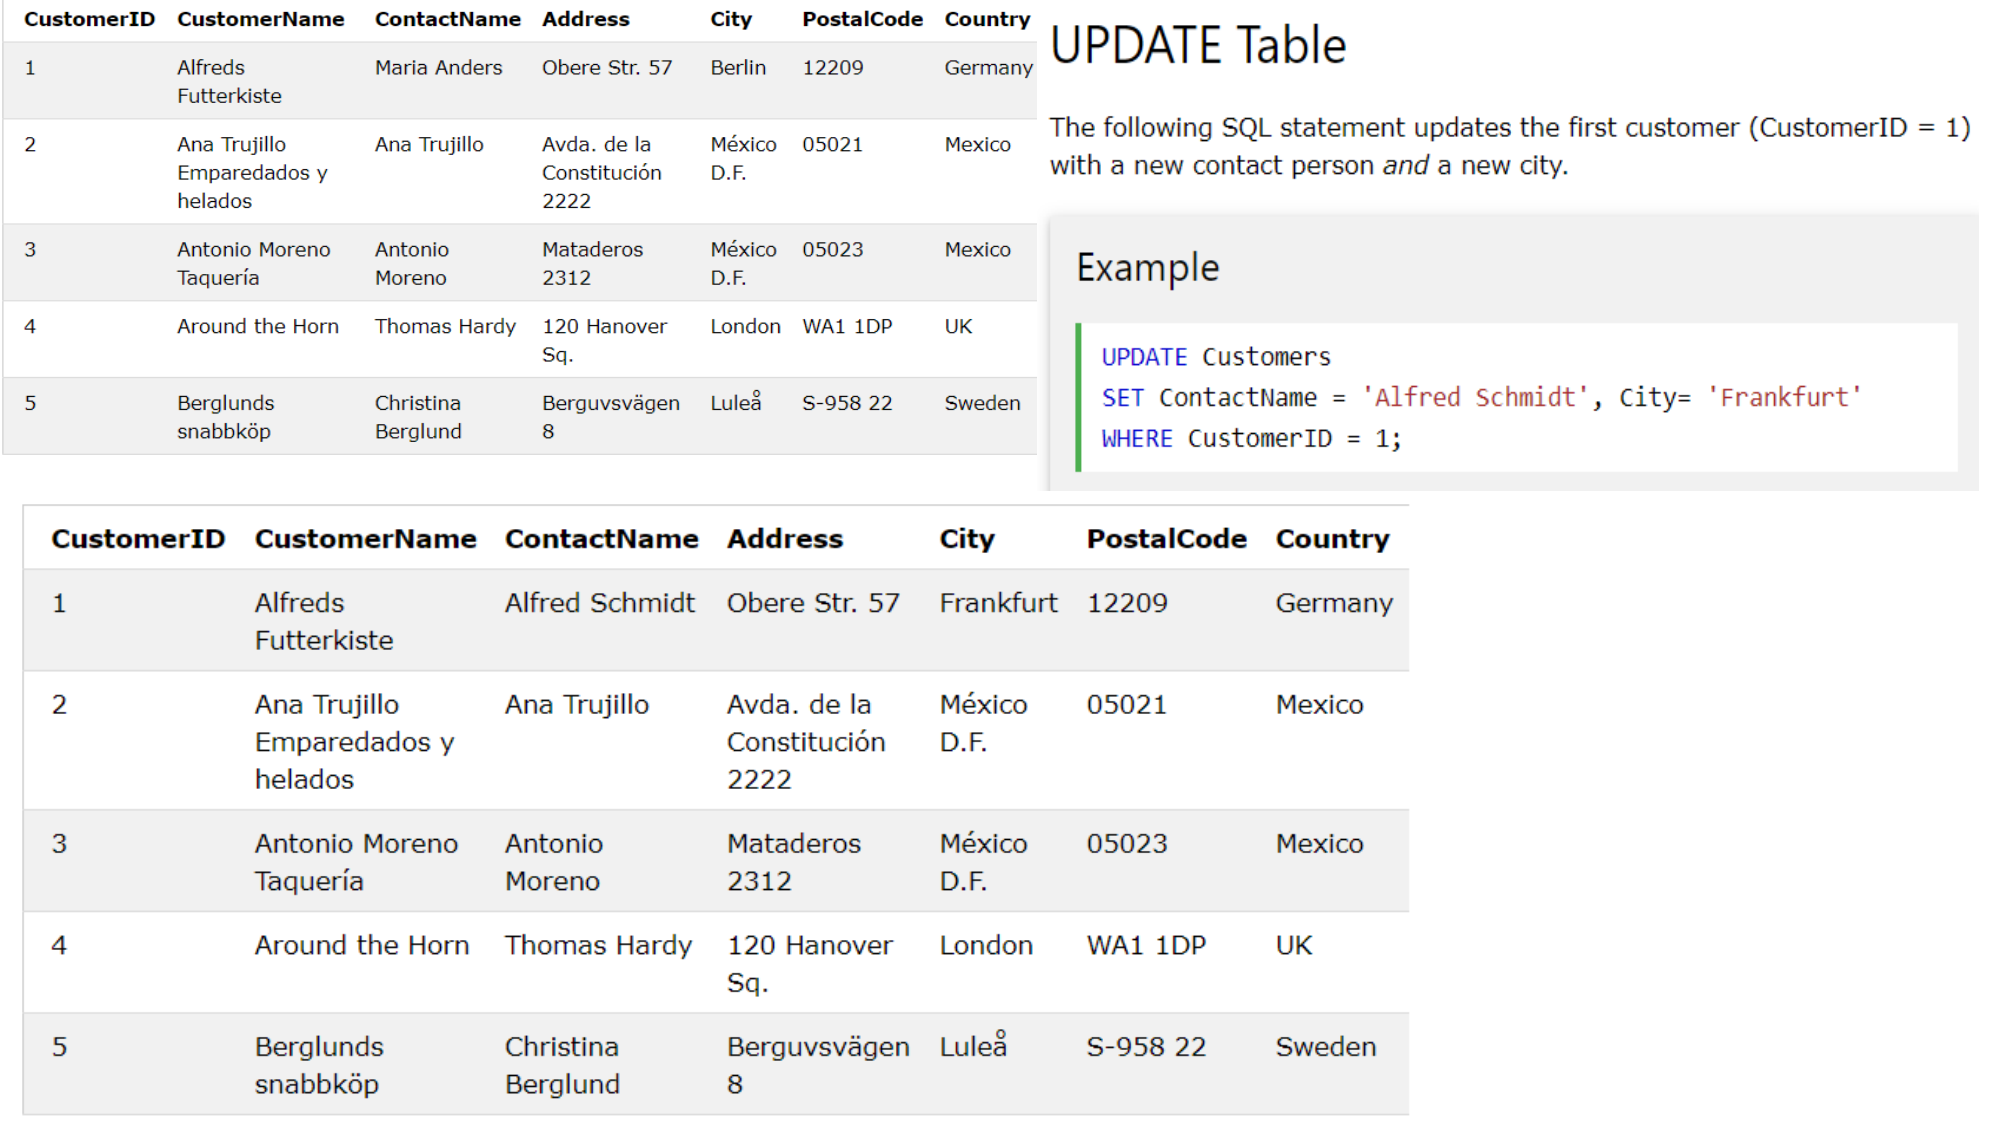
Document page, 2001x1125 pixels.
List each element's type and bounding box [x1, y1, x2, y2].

picture [21, 503, 1411, 1125]
picture [0, 0, 1979, 491]
